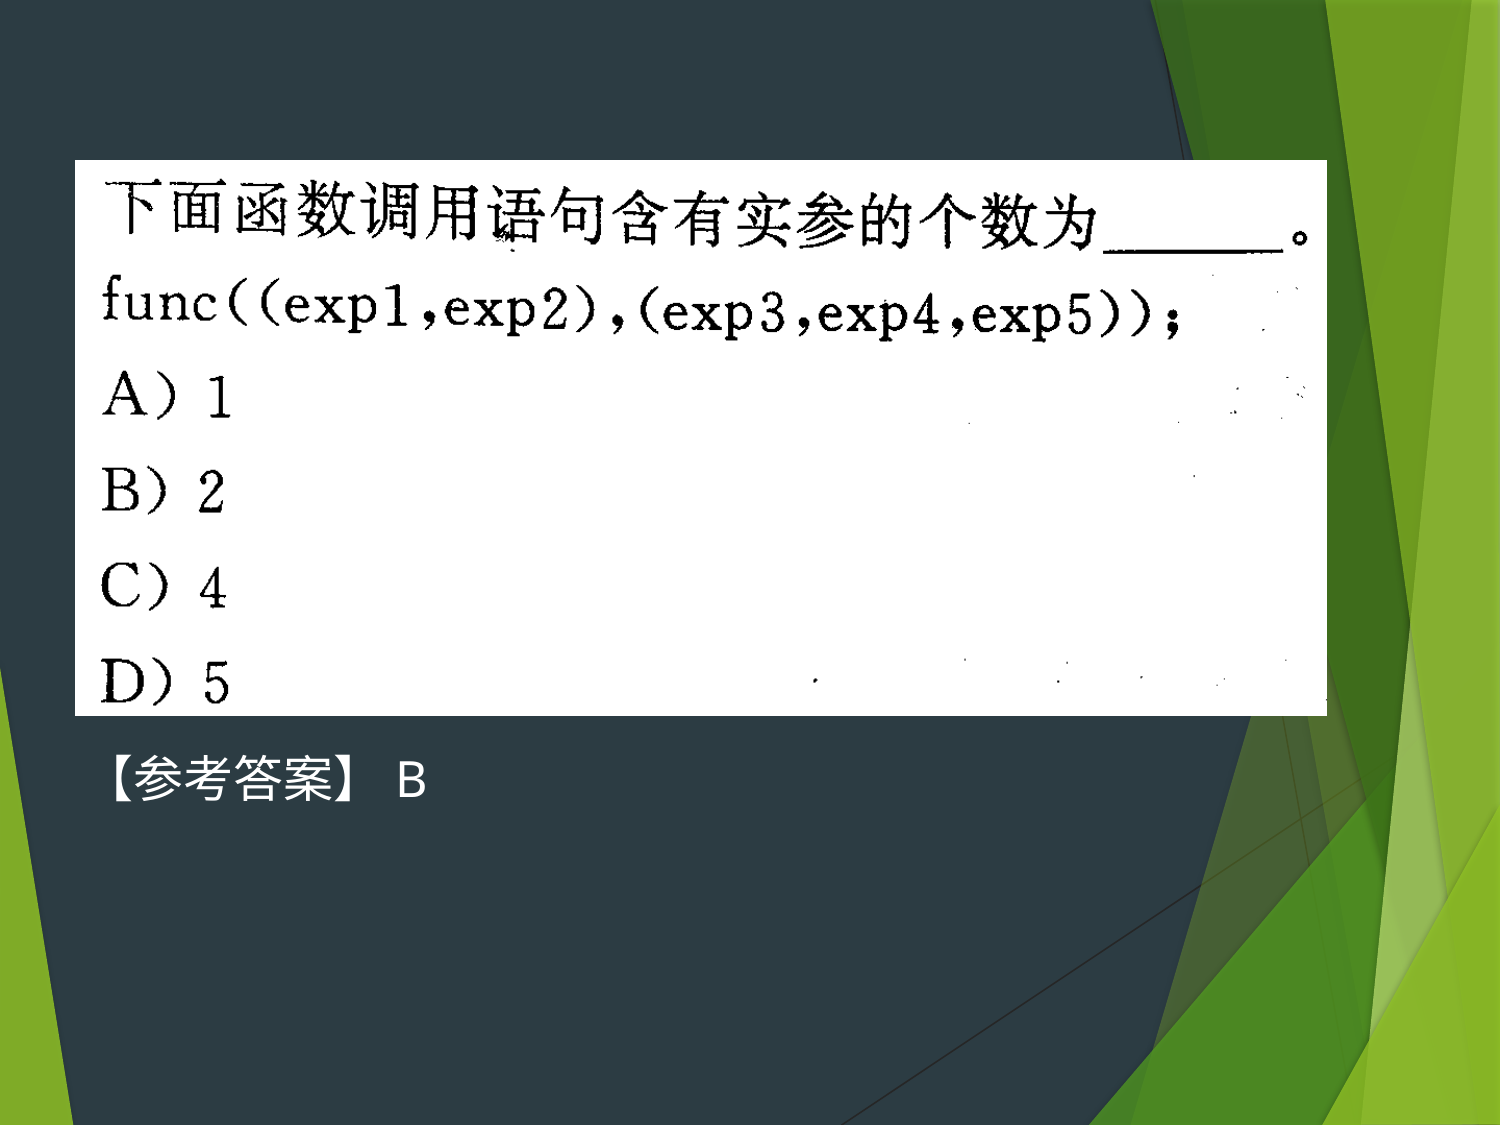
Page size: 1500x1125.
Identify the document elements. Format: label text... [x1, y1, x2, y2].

text_box 【参考答案】B [68, 739, 443, 815]
picture [74, 160, 1328, 717]
